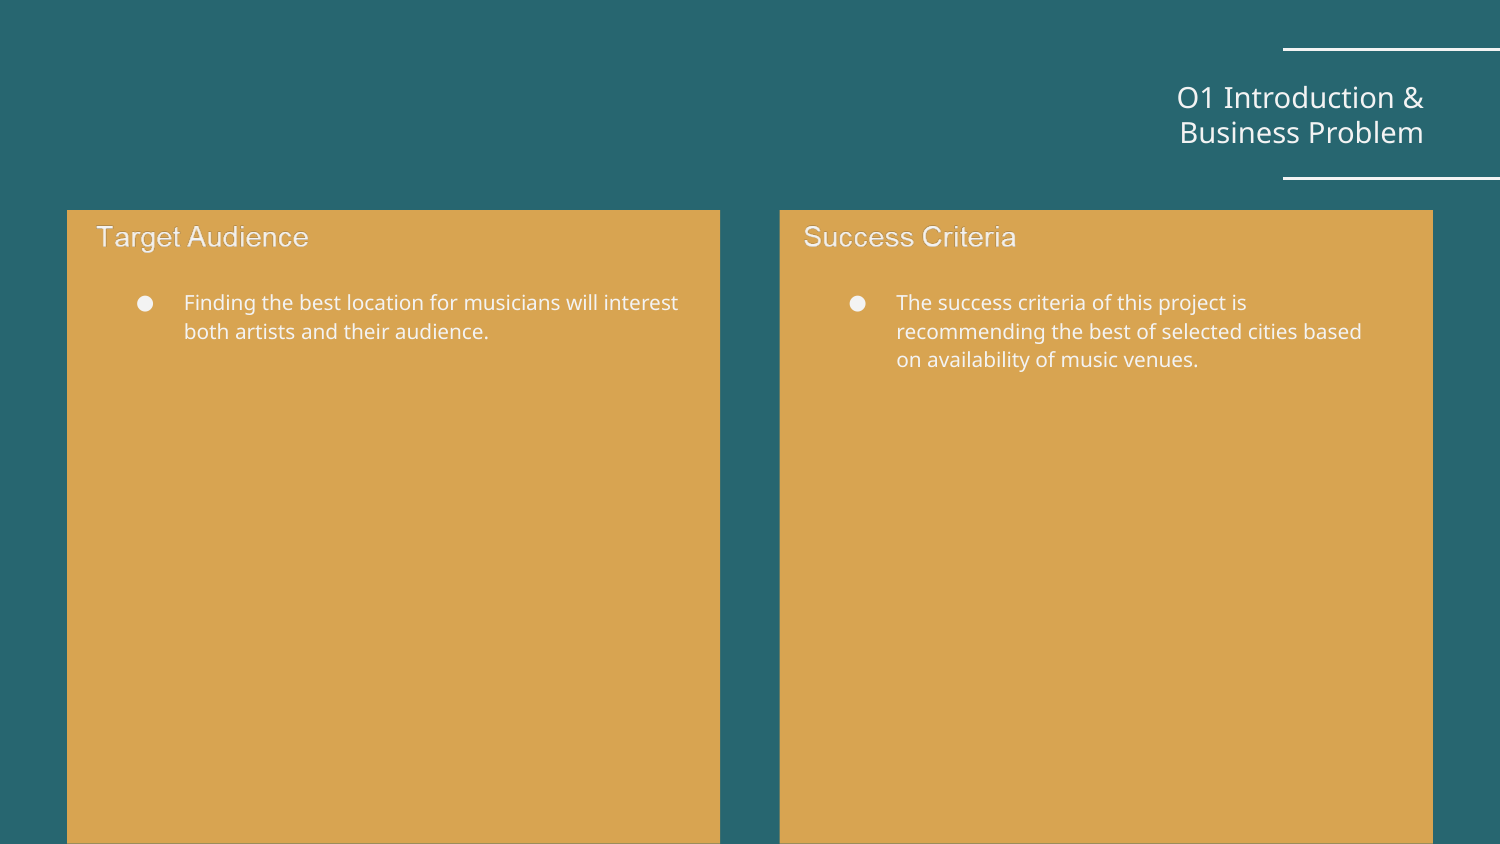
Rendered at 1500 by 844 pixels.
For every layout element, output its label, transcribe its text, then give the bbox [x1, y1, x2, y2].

picture [24, 85, 355, 270]
list The success criteria of this project is recommending the best of selected cities based on availability of music venues. [806, 270, 1407, 513]
list Finding the best location for musicians will interest both artists and their audience. [93, 270, 694, 513]
title O1 Introduction & Business Problem [1120, 18, 1440, 211]
picture [732, 85, 1064, 270]
